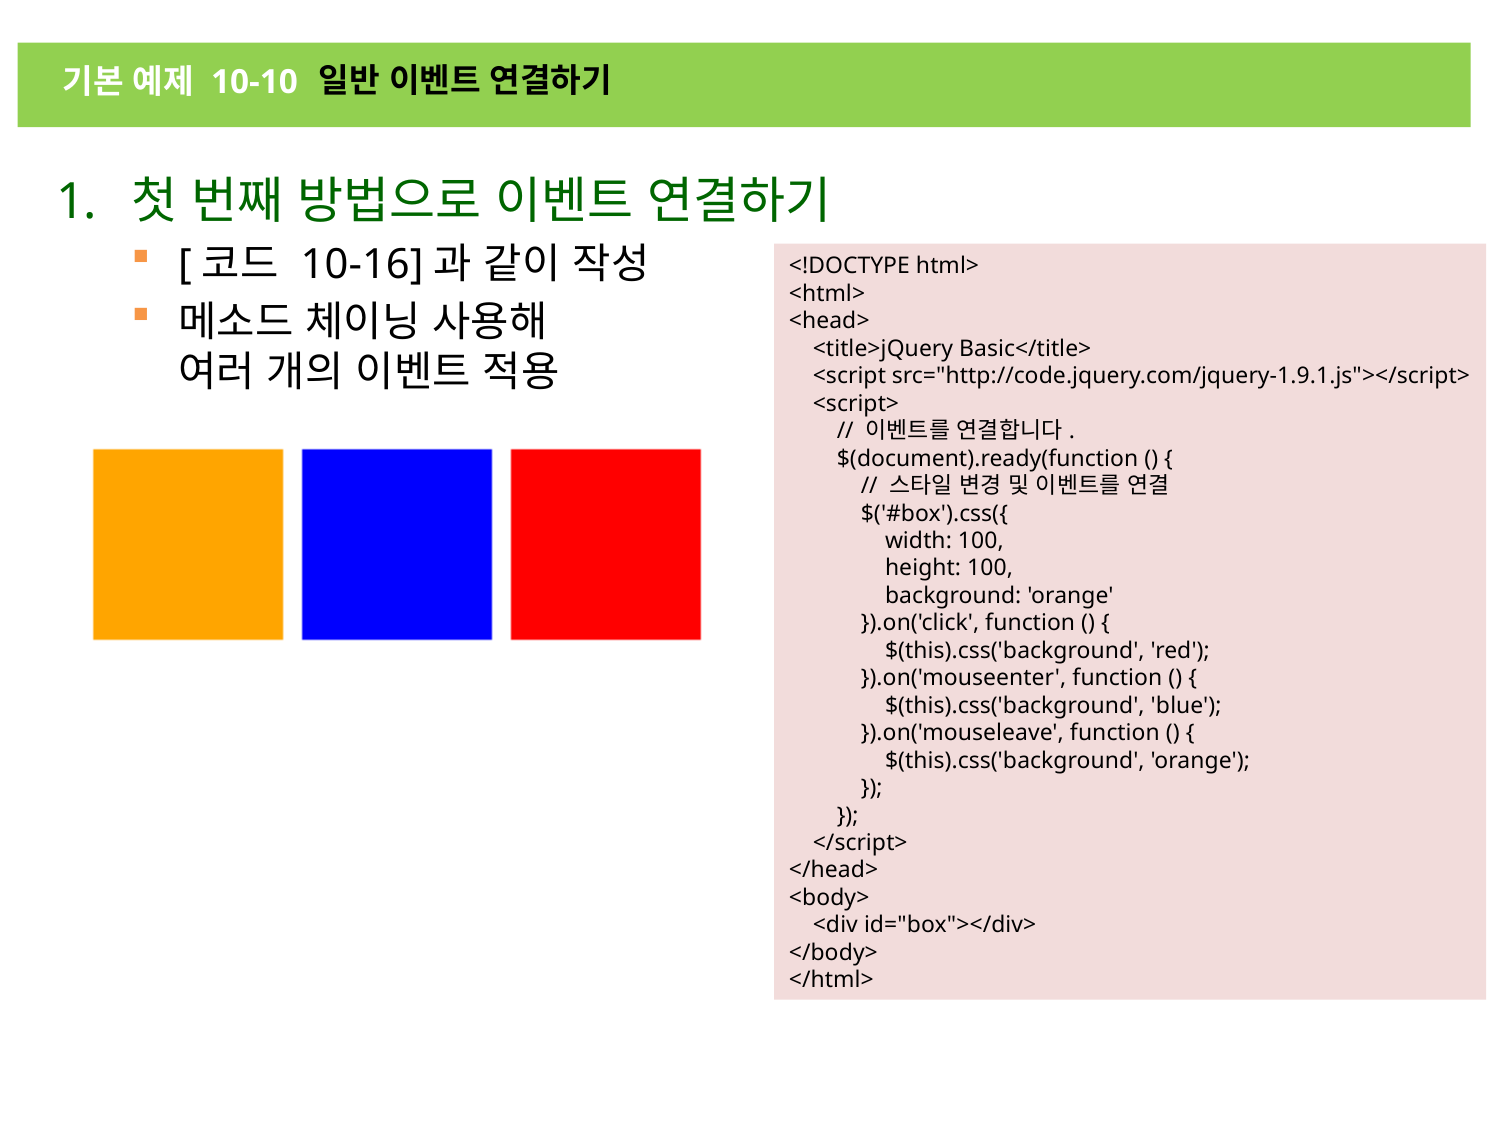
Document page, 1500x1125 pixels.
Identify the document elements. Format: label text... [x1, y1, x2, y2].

text_box ﻿<!DOCTYPE html> <html> <head> <title>jQuery Basic</title> <script src="http://code.jquery.com/jquery-1.9.1.js"></script> <script> // 이벤트를 연결합니다. $(document).ready(function () { // 스타일 변경 및 이벤트를 연결 $('#box').css({ width: 100, height: 100, background: 'orange' }).on('click', function () { $(this).css('background', 'red'); }).on('mouseenter', function () { $(this).css('background', 'blue'); }).on('mouseleave', function () { $(this).css('background', 'orange'); }); }); </script> </head> <body> <div id="box"></div> </body> </html> [774, 243, 1487, 1000]
picture [88, 444, 707, 646]
list 첫 번째 방법으로 이벤트 연결하기 [코드 10-16]과 같이 작성 메소드 체이닝 사용해 여러 개의 이벤트 적용 [41, 160, 1473, 1083]
title 일반 이벤트 연결하기 [277, 45, 1390, 113]
list 기본 예제 10-10 [24, 52, 313, 126]
